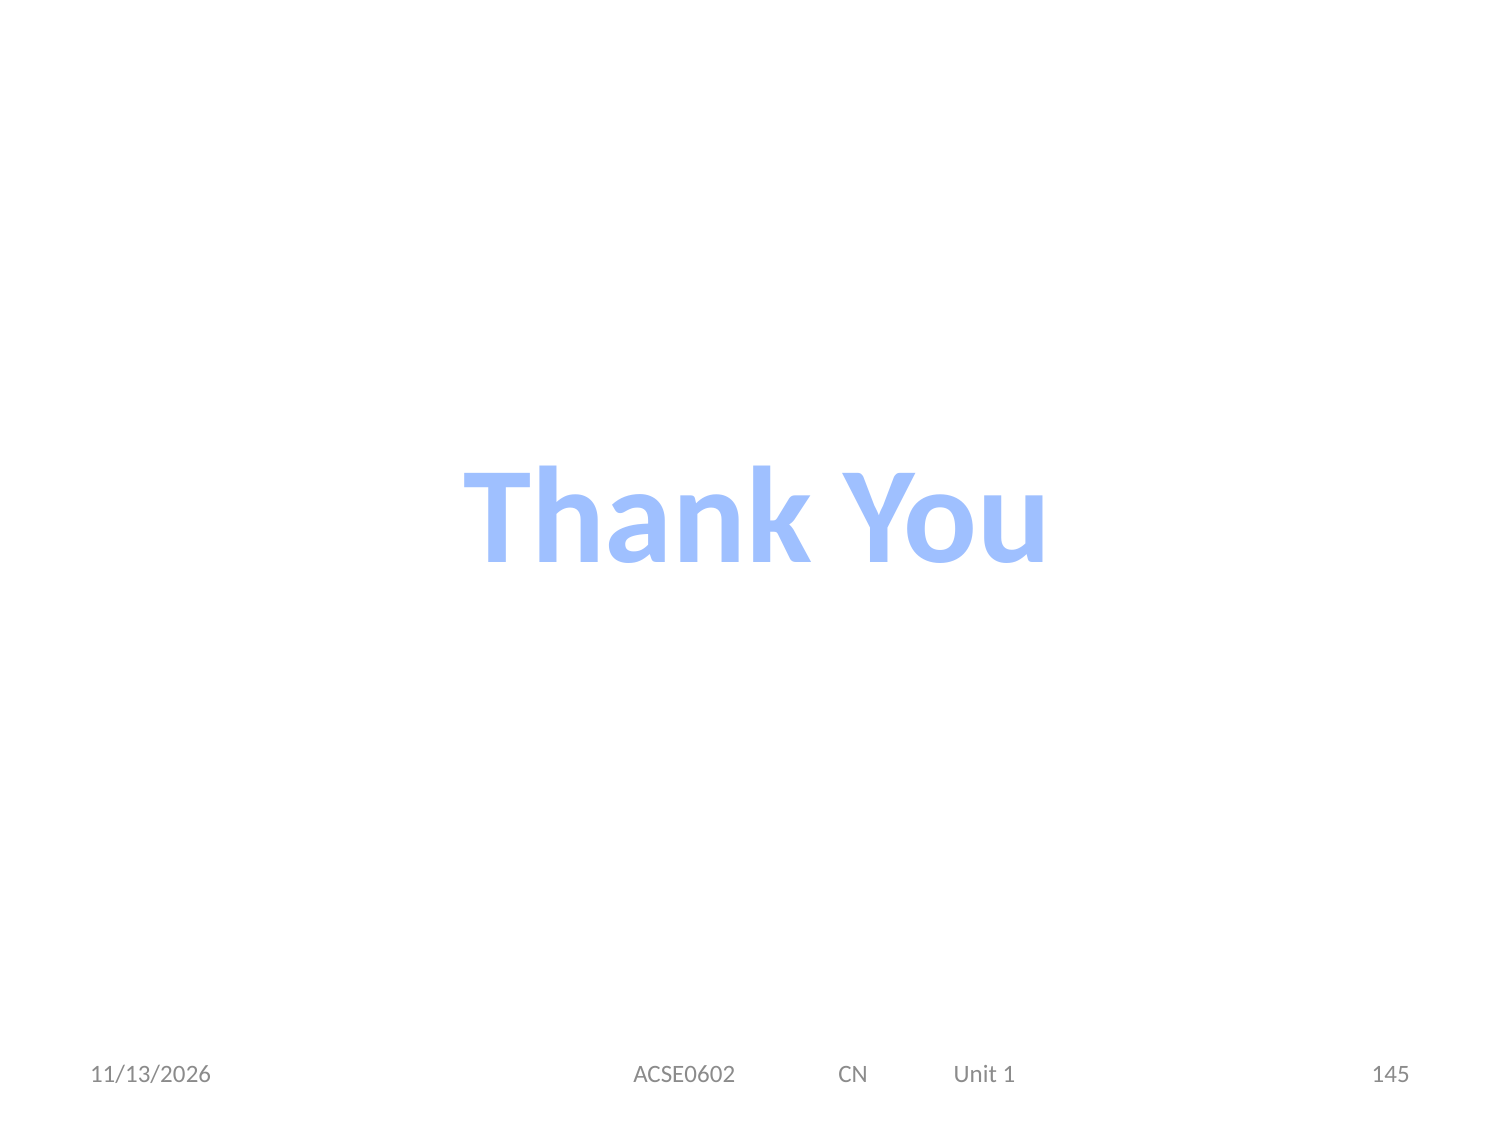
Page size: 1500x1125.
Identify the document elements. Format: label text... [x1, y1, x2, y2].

slide_number 145 [1238, 1042, 1425, 1103]
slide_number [75, 1042, 412, 1103]
footer ACSE0602 CN Unit 1 [412, 1042, 1238, 1103]
list Thank You [445, 224, 1070, 878]
